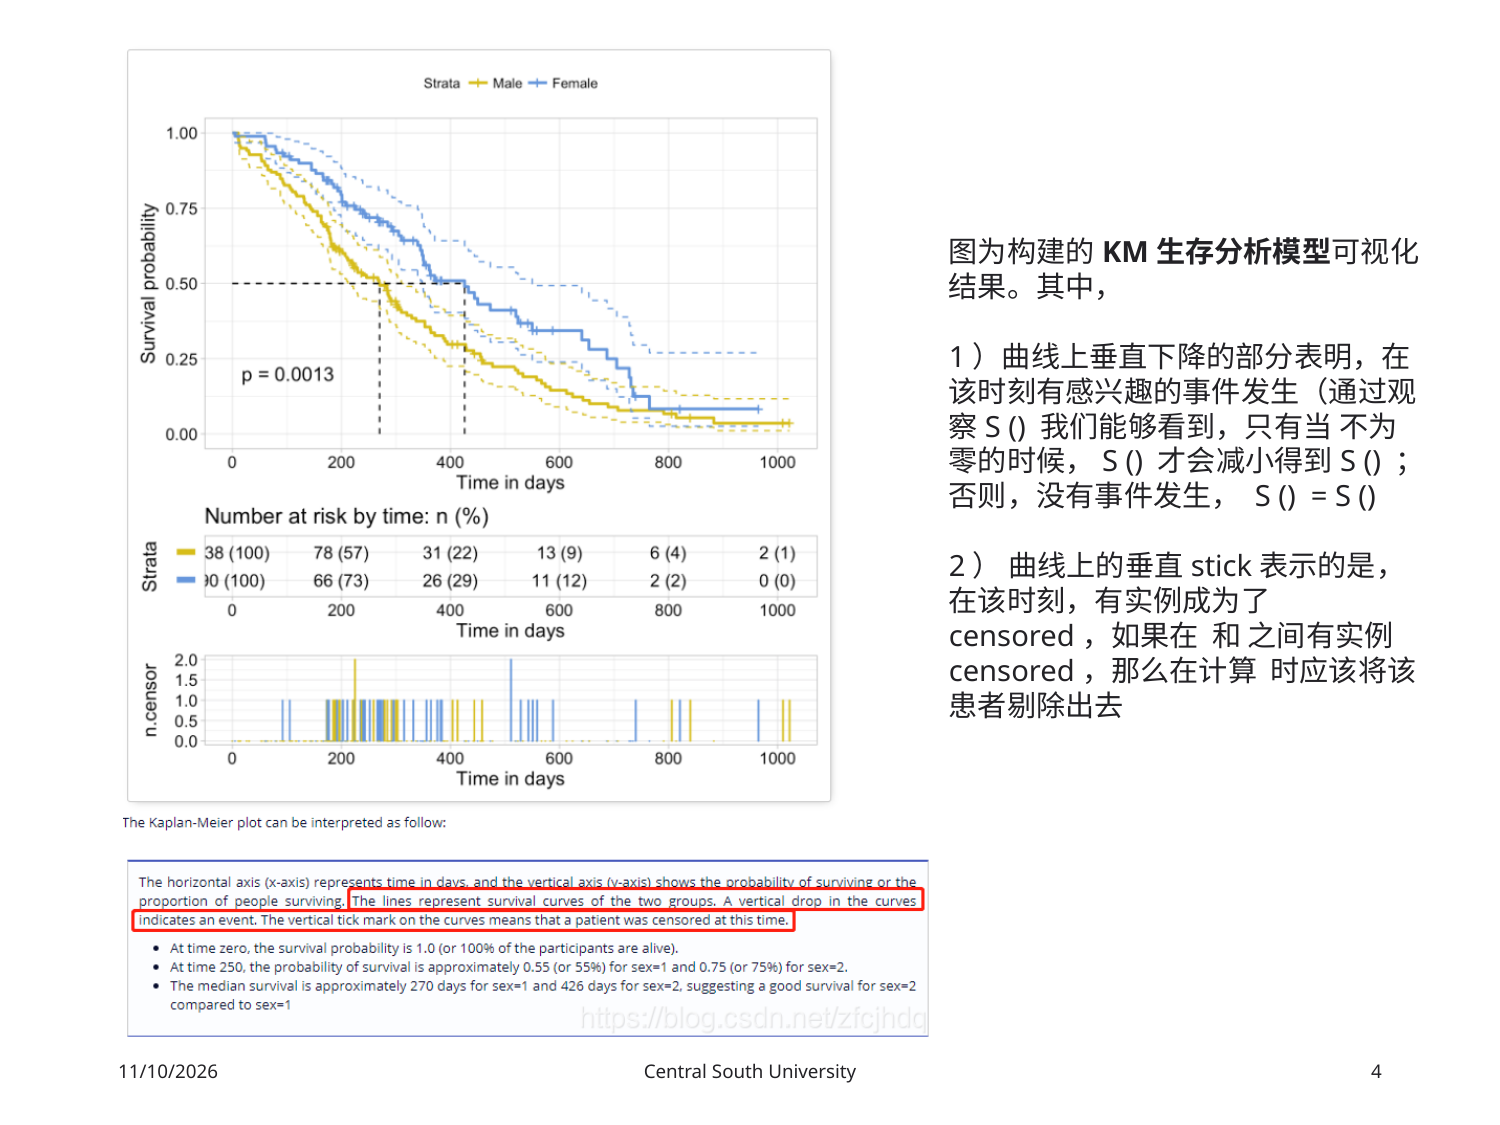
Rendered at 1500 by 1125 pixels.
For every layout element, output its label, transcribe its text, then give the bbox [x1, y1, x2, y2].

slide_number 4 [1059, 1042, 1397, 1103]
footer Central South University [496, 1042, 1004, 1103]
picture [123, 42, 935, 1043]
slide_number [103, 1042, 441, 1103]
